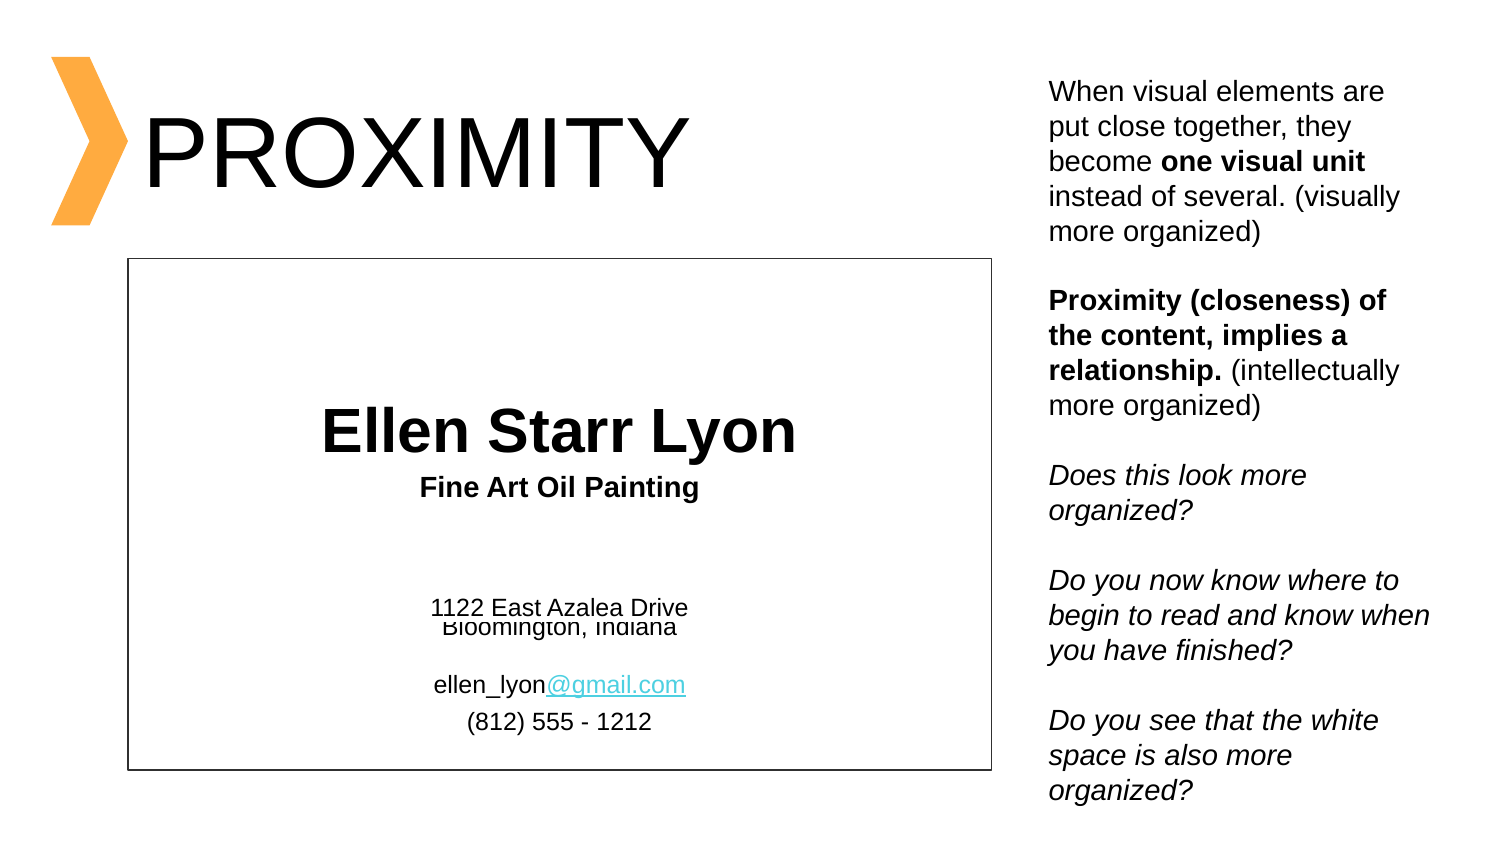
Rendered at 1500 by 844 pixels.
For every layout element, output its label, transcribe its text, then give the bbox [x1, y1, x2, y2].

text_box 1122 East Azalea Drive [408, 589, 712, 625]
list Bloomington, Indiana [344, 595, 776, 638]
text_box Fine Art Oil Painting [352, 422, 768, 544]
text_box [127, 258, 992, 771]
text_box When visual elements are put close together, they become one visual unit instead of several. (visually more organized) Proximity (closeness) of the content, implies a relationship. (intellectually more organized) Does this look more organized? Do you now know where to begin to read and know when you have finished? Do you see that the white space is also more organized? [1033, 56, 1449, 771]
title PROXIMITY [127, 72, 1033, 167]
text_box Ellen Starr Lyon [264, 361, 856, 483]
text_box (812) 555 - 1212 [352, 689, 768, 748]
text_box ellen_lyon@gmail.com [352, 660, 768, 689]
text_box [51, 56, 128, 226]
